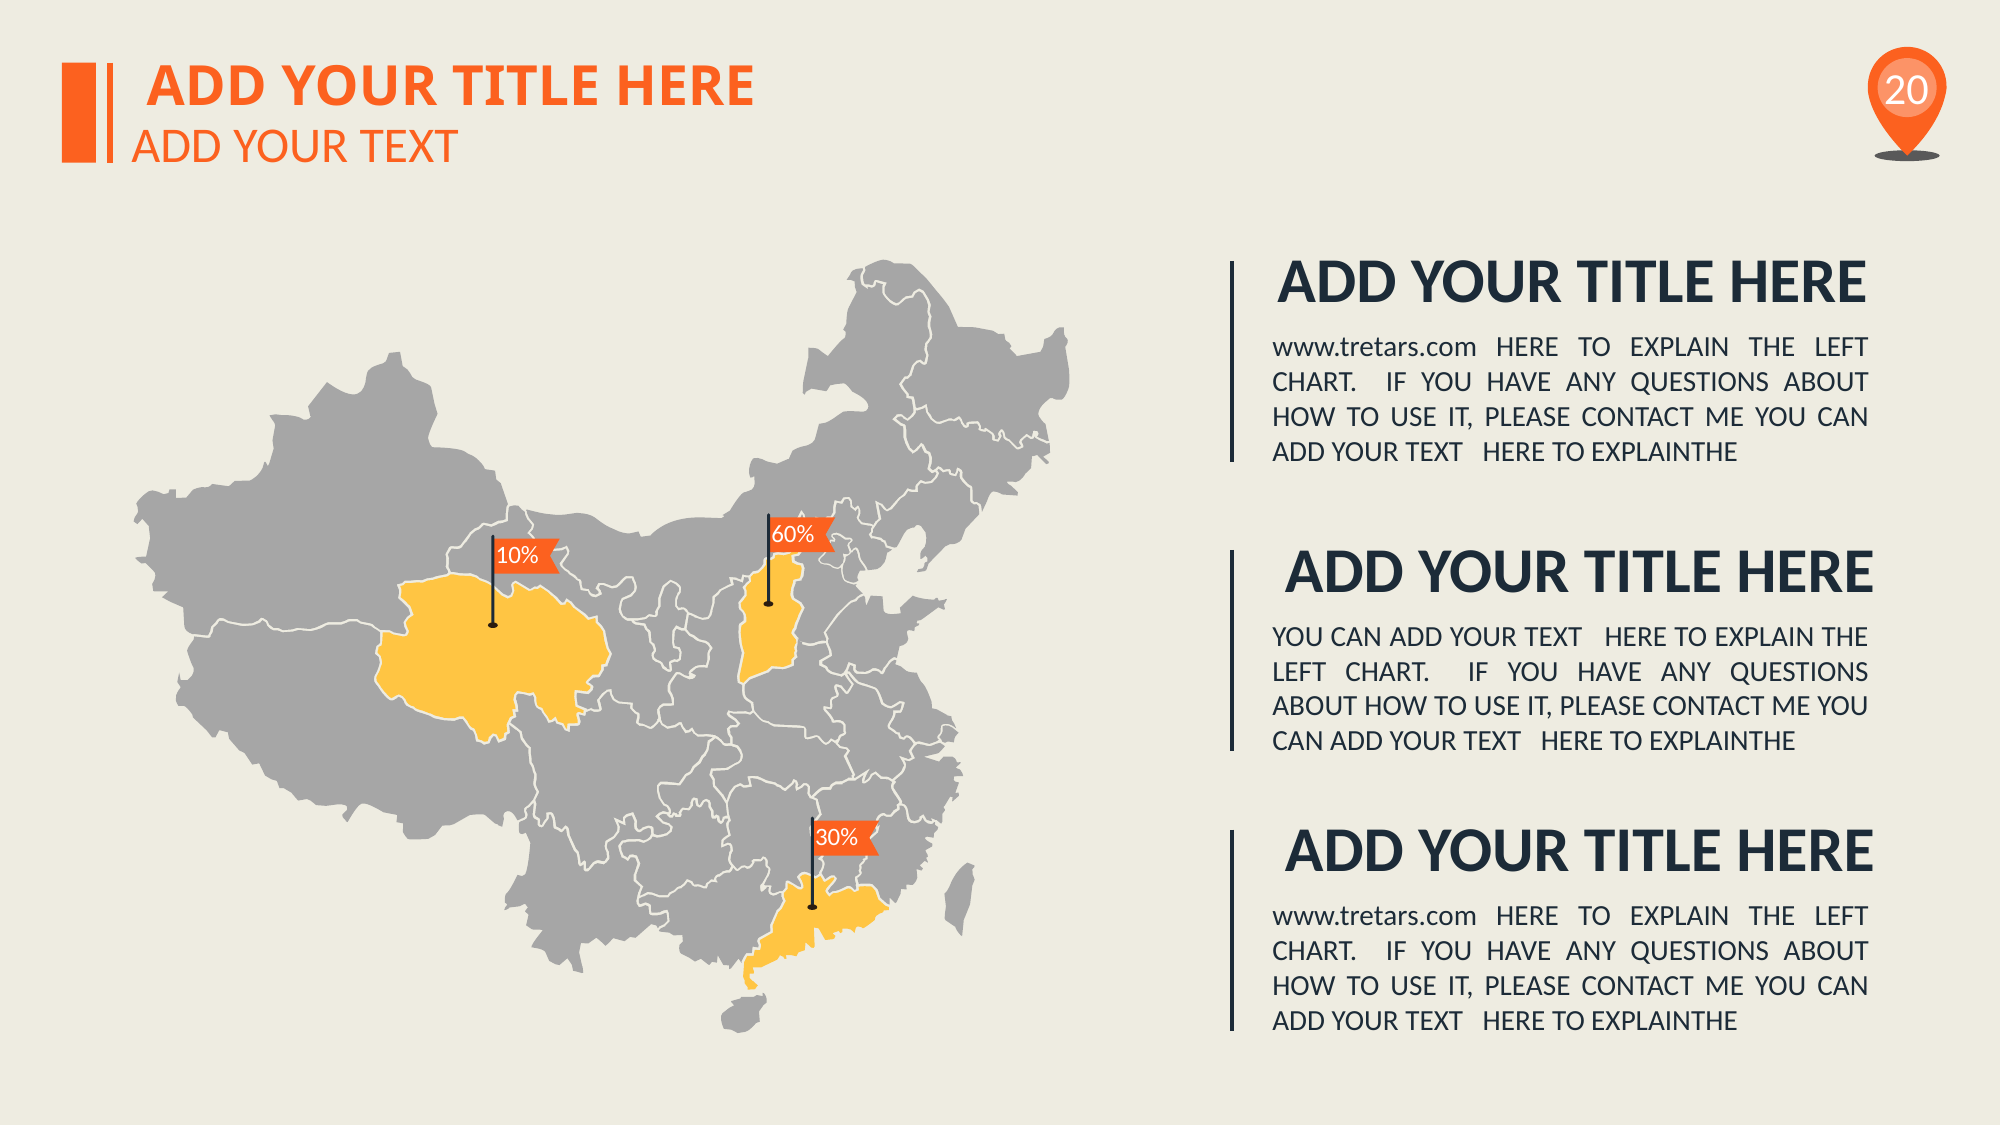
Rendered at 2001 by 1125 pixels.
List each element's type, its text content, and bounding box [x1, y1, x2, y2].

text_box YOU CAN ADD YOUR TEXT HERE TO EXPLAIN THE LEFT CHART. IF YOU HAVE ANY QUESTIONS ABOUT HOW TO USE IT, PLEASE CONTACT ME YOU CAN ADD YOUR TEXT HERE TO EXPLAINTHE [1257, 609, 1884, 764]
slide_number 20 [1673, 57, 2000, 118]
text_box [133, 258, 1070, 1034]
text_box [763, 513, 836, 607]
text_box ADD YOUR TITLE HERE [1269, 800, 1890, 892]
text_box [487, 534, 560, 629]
text_box www.tretars.com HERE TO EXPLAIN THE LEFT CHART. IF YOU HAVE ANY QUESTIONS ABOUT HOW TO USE IT, PLEASE CONTACT ME YOU CAN ADD YOUR TEXT HERE TO EXPLAINTHE [1257, 889, 1884, 1044]
text_box ADD YOUR TEXT [116, 104, 474, 180]
text_box ADD YOUR TITLE HERE [1262, 231, 1898, 323]
text_box ADD YOUR TITLE HERE [131, 42, 772, 125]
text_box [60, 61, 98, 165]
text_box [807, 816, 880, 911]
text_box ADD YOUR TITLE HERE [1269, 520, 1890, 613]
text_box www.tretars.com HERE TO EXPLAIN THE LEFT CHART. IF YOU HAVE ANY QUESTIONS ABOUT HOW TO USE IT, PLEASE CONTACT ME YOU CAN ADD YOUR TEXT HERE TO EXPLAINTHE [1257, 320, 1884, 475]
